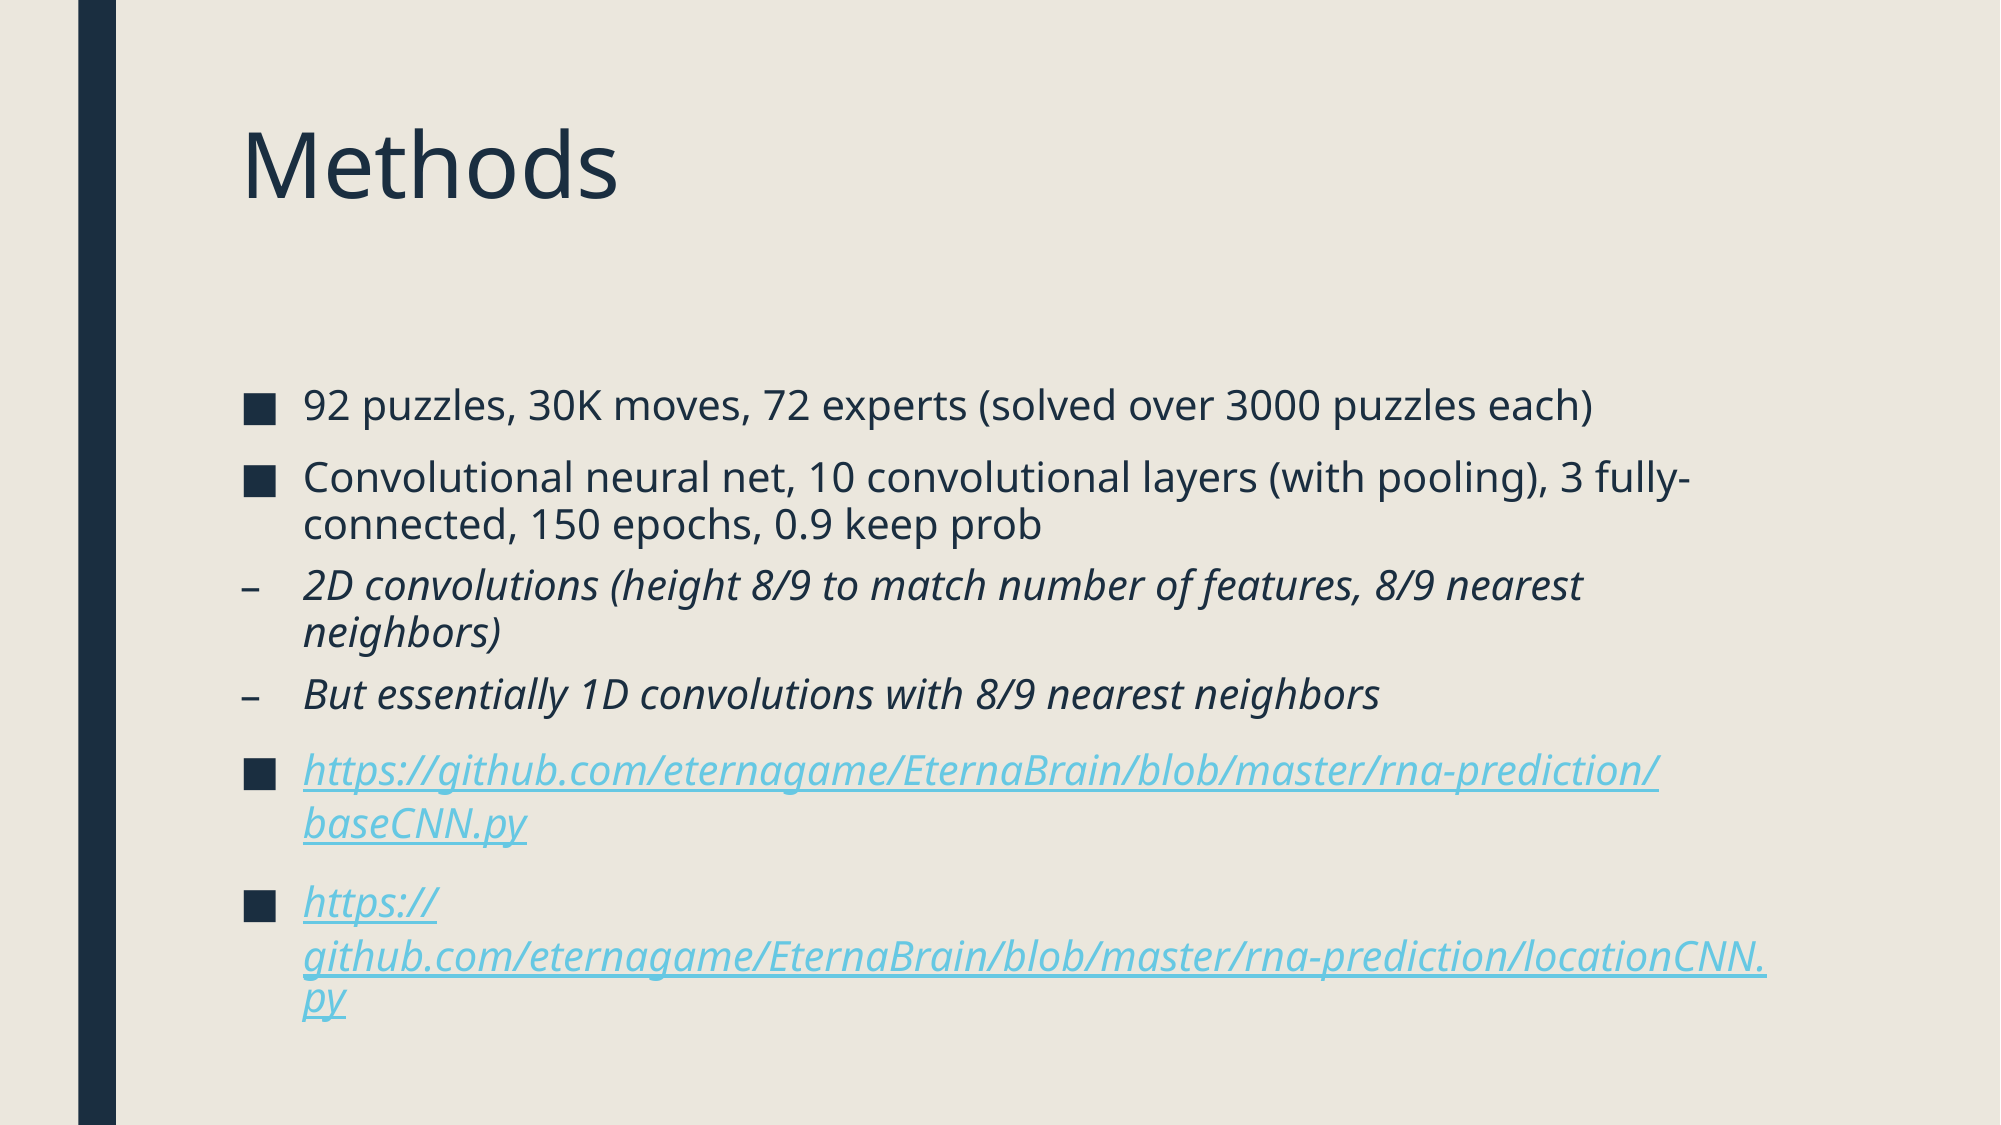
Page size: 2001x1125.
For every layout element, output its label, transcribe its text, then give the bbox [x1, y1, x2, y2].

title Methods [225, 112, 1800, 357]
list 92 puzzles, 30K moves, 72 experts (solved over 3000 puzzles each) Convolutional neural net, 10 convolutional layers (with pooling), 3 fully-connected, 150 epochs, 0.9 keep prob 2D convolutions (height 8/9 to match number of features, 8/9 nearest neighbors) But essentially 1D convolutions with 8/9 nearest neighbors https://github.com/eternagame/EternaBrain/blob/master/rna-prediction/baseCNN.py https://github.com/eternagame/EternaBrain/blob/master/rna-prediction/locationCNN.py [225, 375, 1800, 963]
